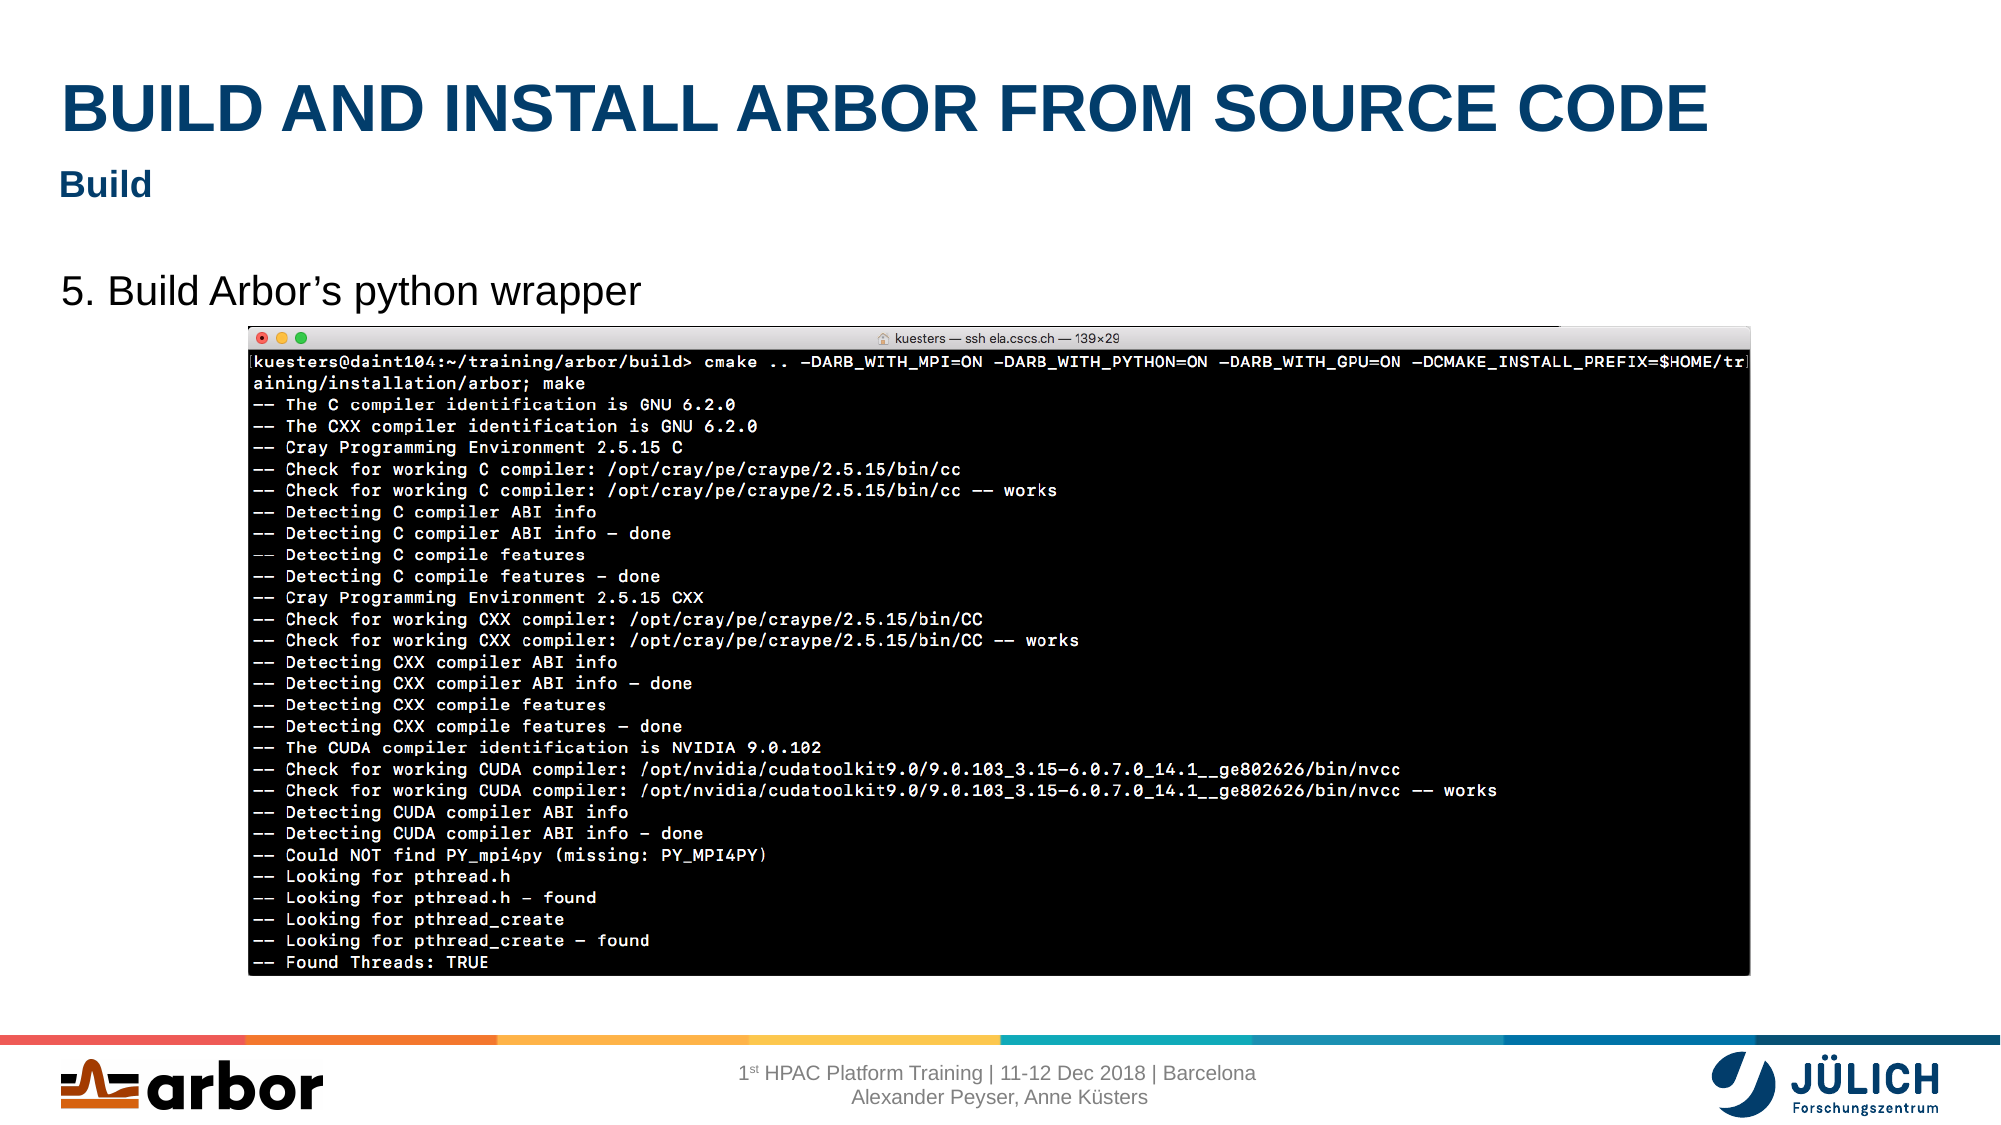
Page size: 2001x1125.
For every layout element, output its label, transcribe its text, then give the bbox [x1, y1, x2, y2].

list 5. Build Arbor’s python wrapper [60, 256, 1940, 948]
picture [0, 1035, 1503, 1045]
list Build [58, 154, 1937, 238]
picture [248, 326, 1752, 976]
title Build and Install Arbor from source code [60, 53, 1940, 238]
picture [61, 1059, 323, 1110]
